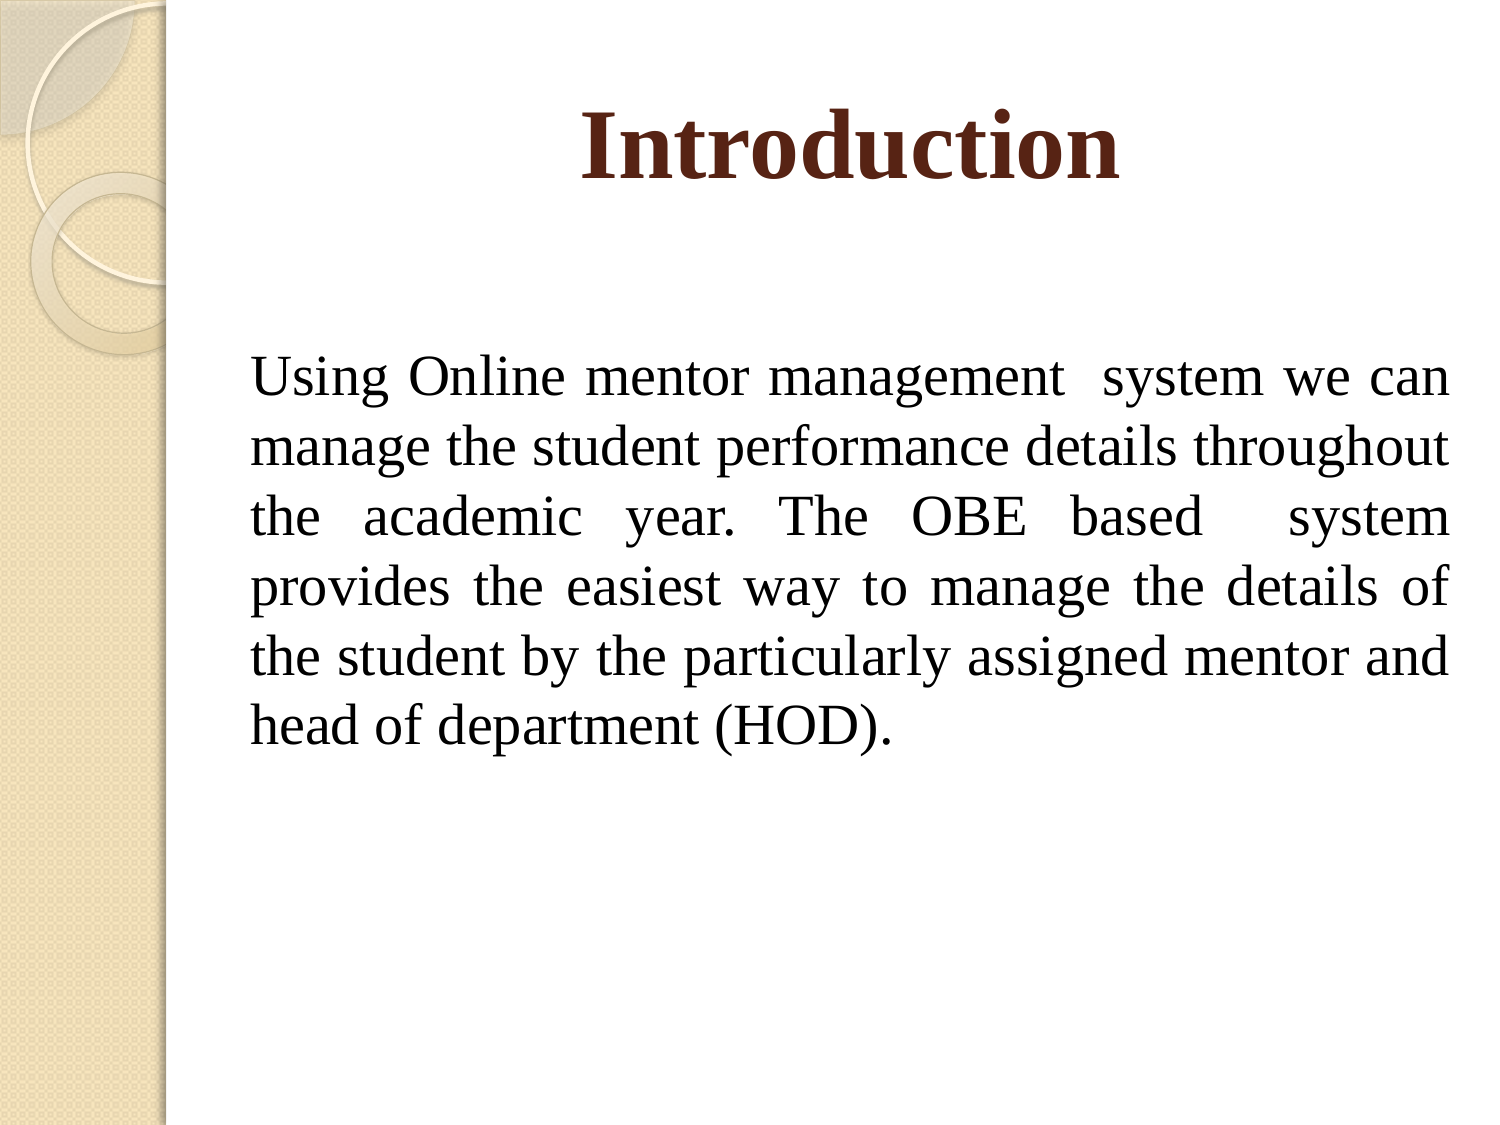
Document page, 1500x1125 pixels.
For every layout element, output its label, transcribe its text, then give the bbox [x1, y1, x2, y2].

title Introduction [235, 45, 1466, 233]
list Using Online mentor management system we can manage the student performance details throughout the academic year. The OBE based system provides the easiest way to manage the details of the student by the particularly assigned mentor and head of department (HOD). [235, 237, 1466, 1025]
